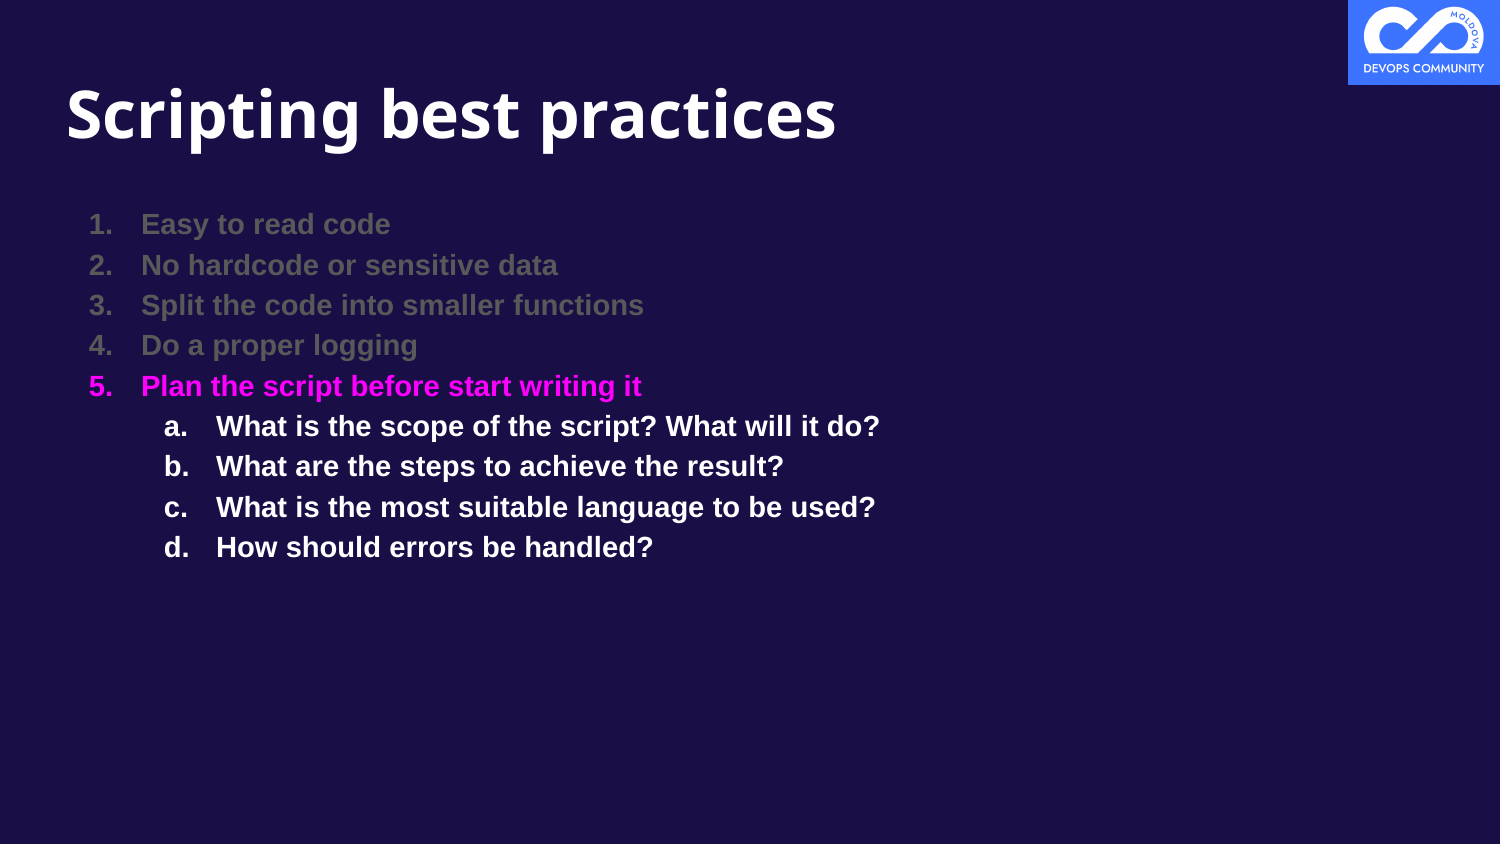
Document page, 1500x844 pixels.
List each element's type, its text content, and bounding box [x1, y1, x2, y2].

picture [1348, 0, 1500, 85]
title Scripting best practices [51, 72, 1386, 167]
list Easy to read code No hardcode or sensitive data Split the code into smaller functions Do a proper logging Plan the script before start writing it What is the scope of the script? What will it do? What are the steps to achieve the result? What is the most suitable language to be used? How should errors be handled? [51, 185, 1449, 816]
